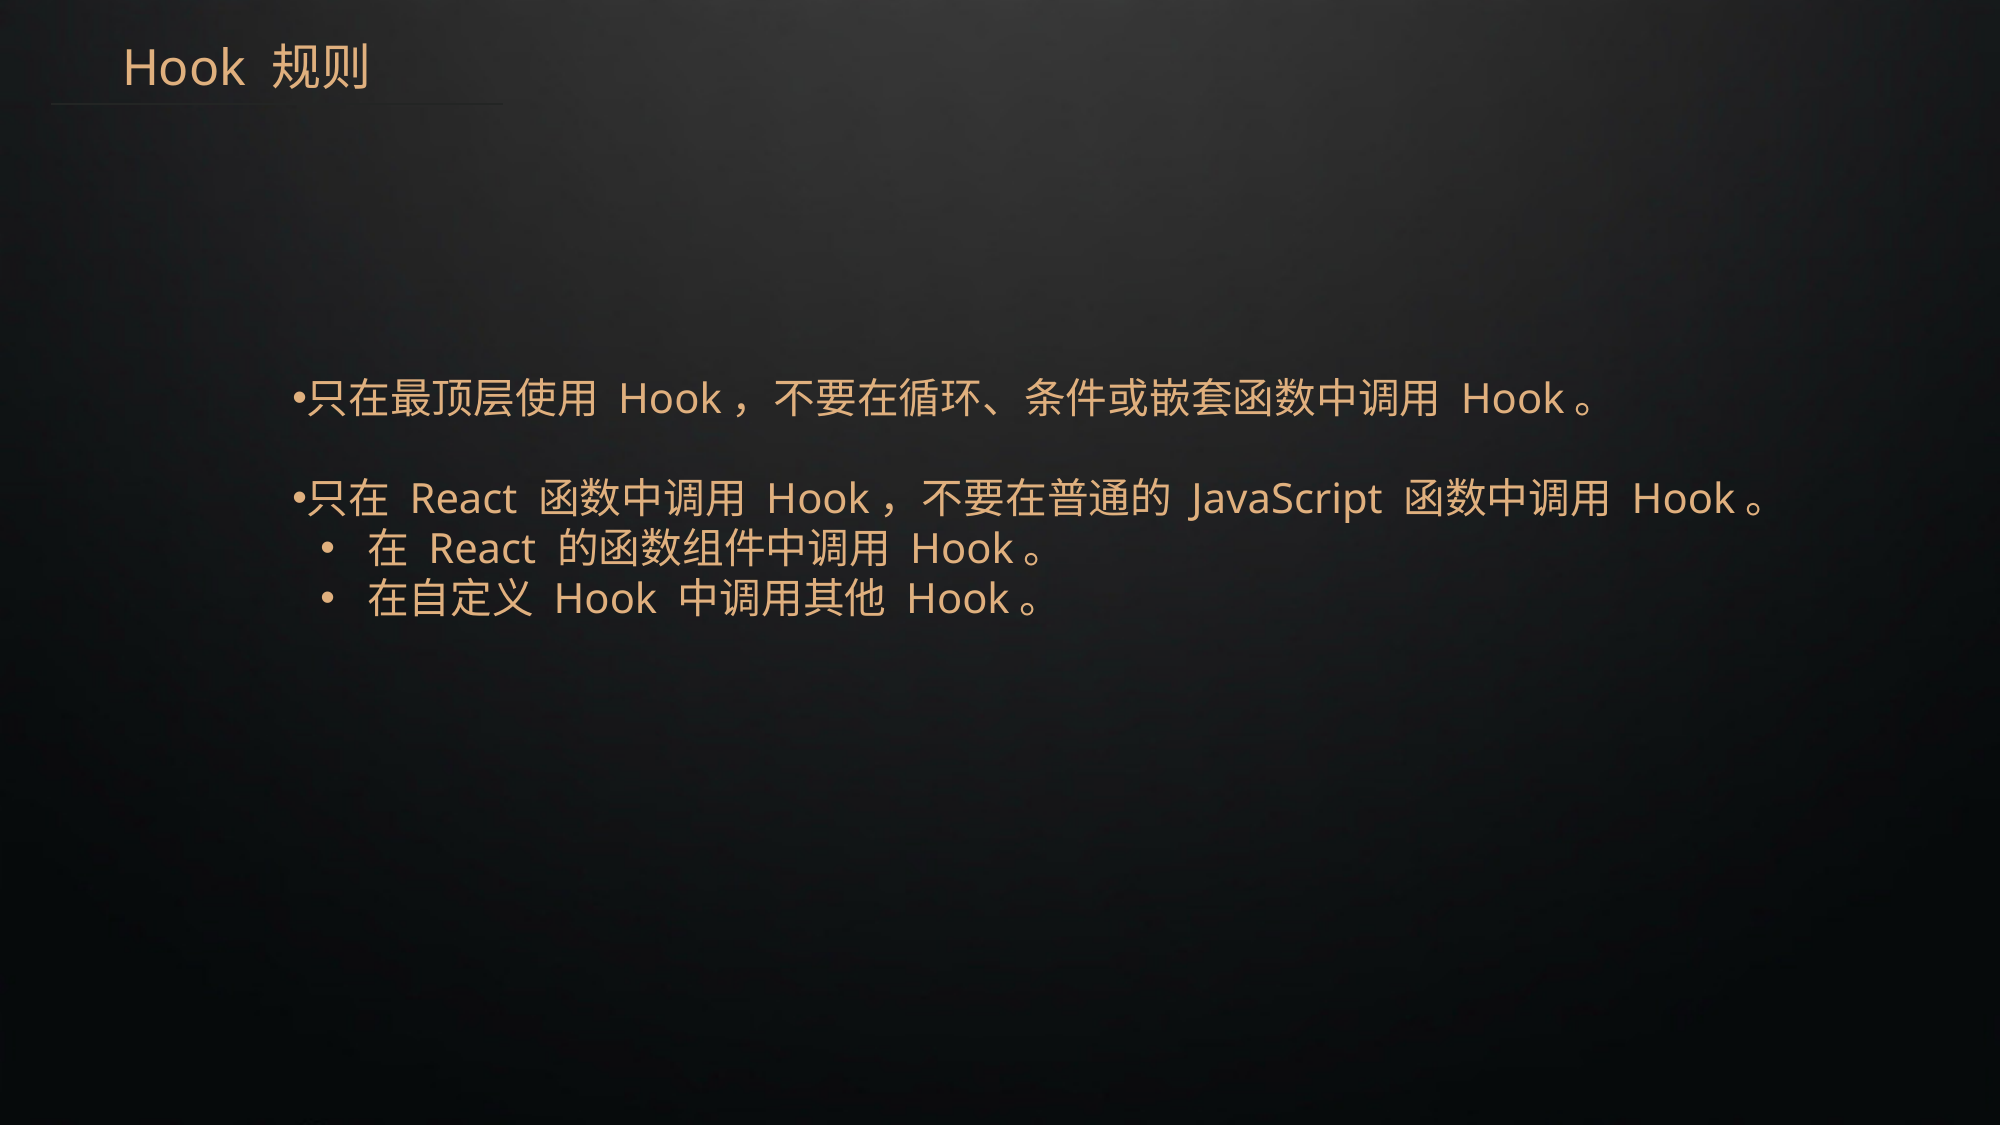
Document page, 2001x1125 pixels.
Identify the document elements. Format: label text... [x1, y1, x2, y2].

text_box Hook 规则 [107, 28, 2000, 103]
picture [0, 0, 2000, 1125]
text_box 只在最顶层使用 Hook，不要在循环、条件或嵌套函数中调用 Hook。 只在 React 函数中调用 Hook，不要在普通的 JavaScript 函数中调用 Hook。 在 React 的函数组件中调用 Hook。 在自定义 Hook 中调用其他 Hook。 [277, 314, 1878, 630]
